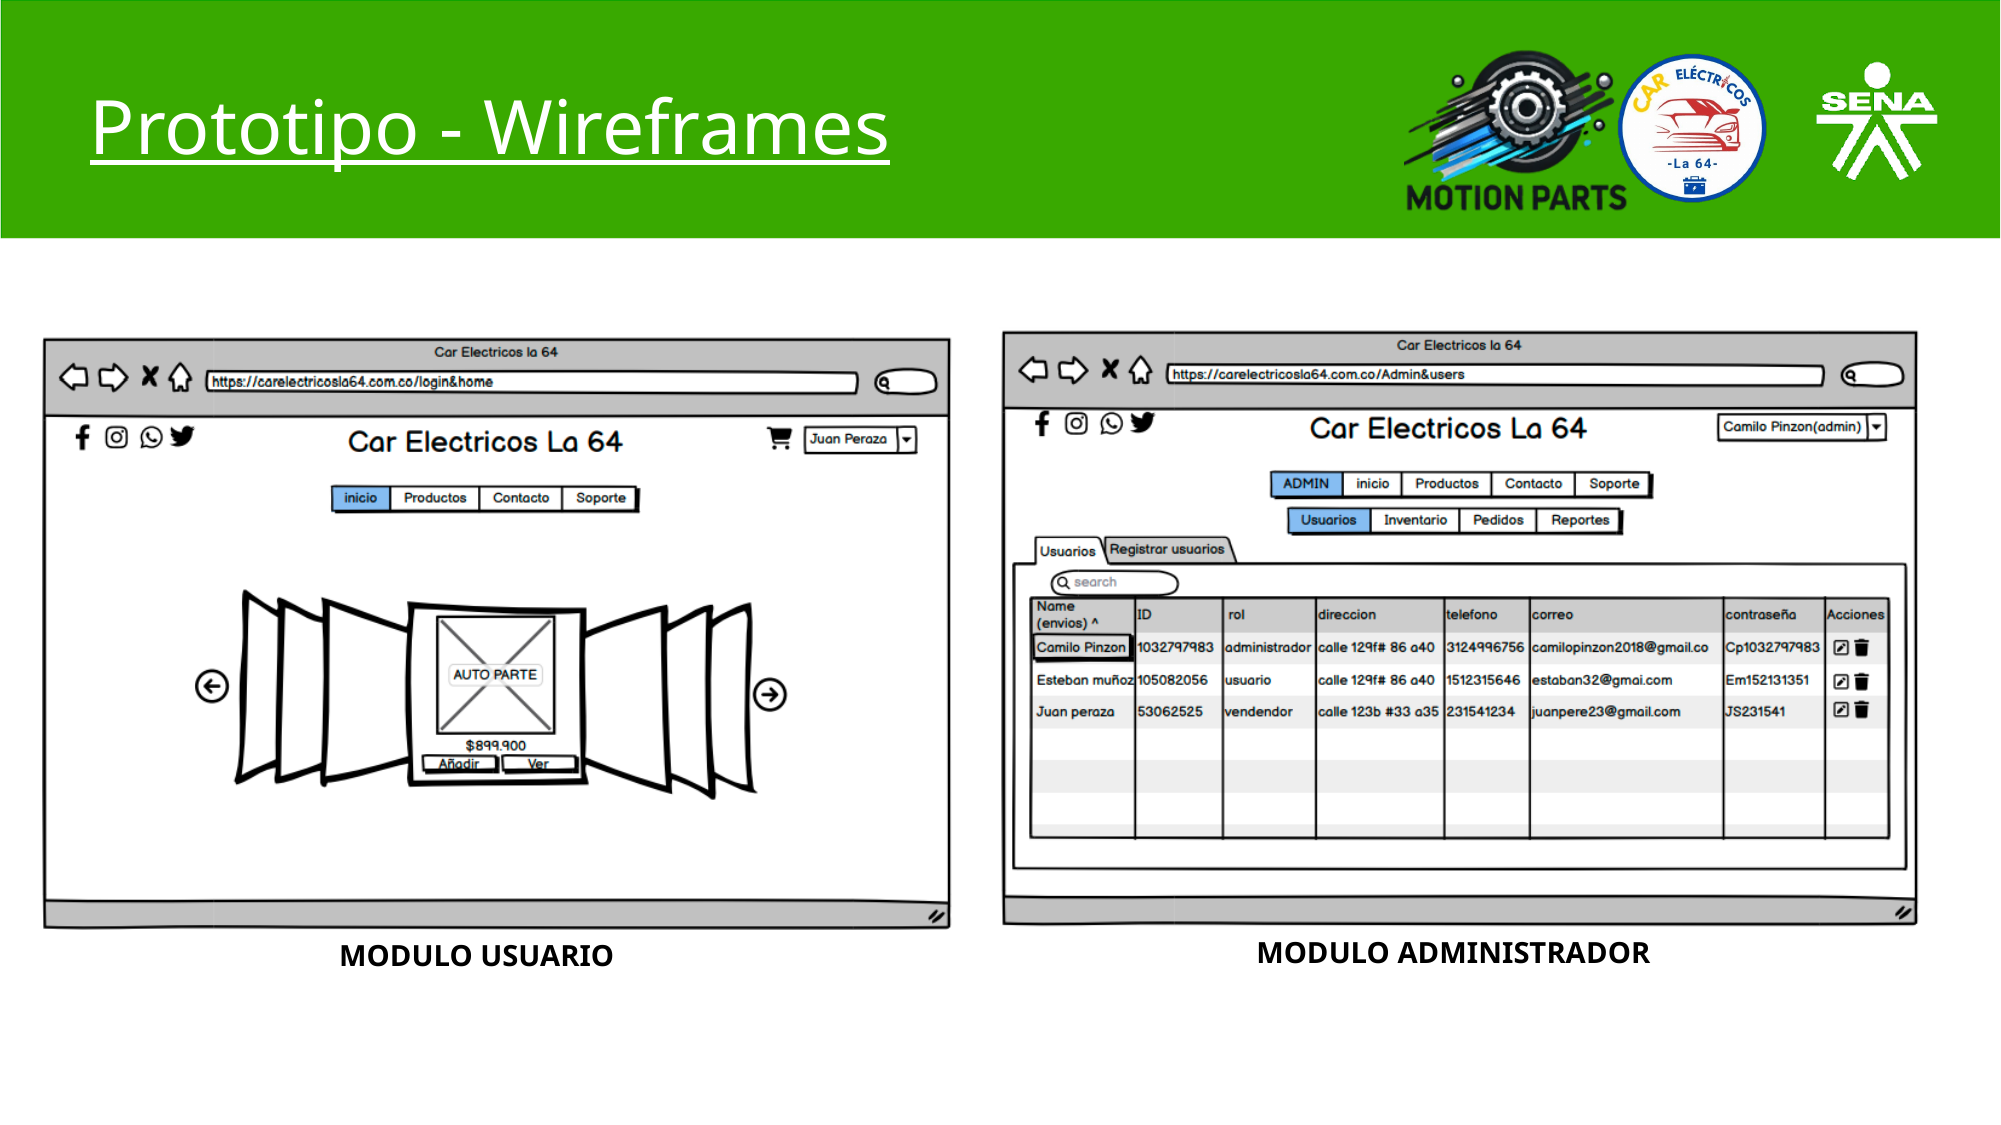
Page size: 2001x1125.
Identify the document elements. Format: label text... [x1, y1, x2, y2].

text_box MODULO USUARIO [324, 939, 630, 980]
title Prototipo - Wireframes [74, 18, 1800, 236]
picture [0, 0, 2001, 1125]
text_box MODULO ADMINISTRADOR [1241, 938, 1666, 978]
